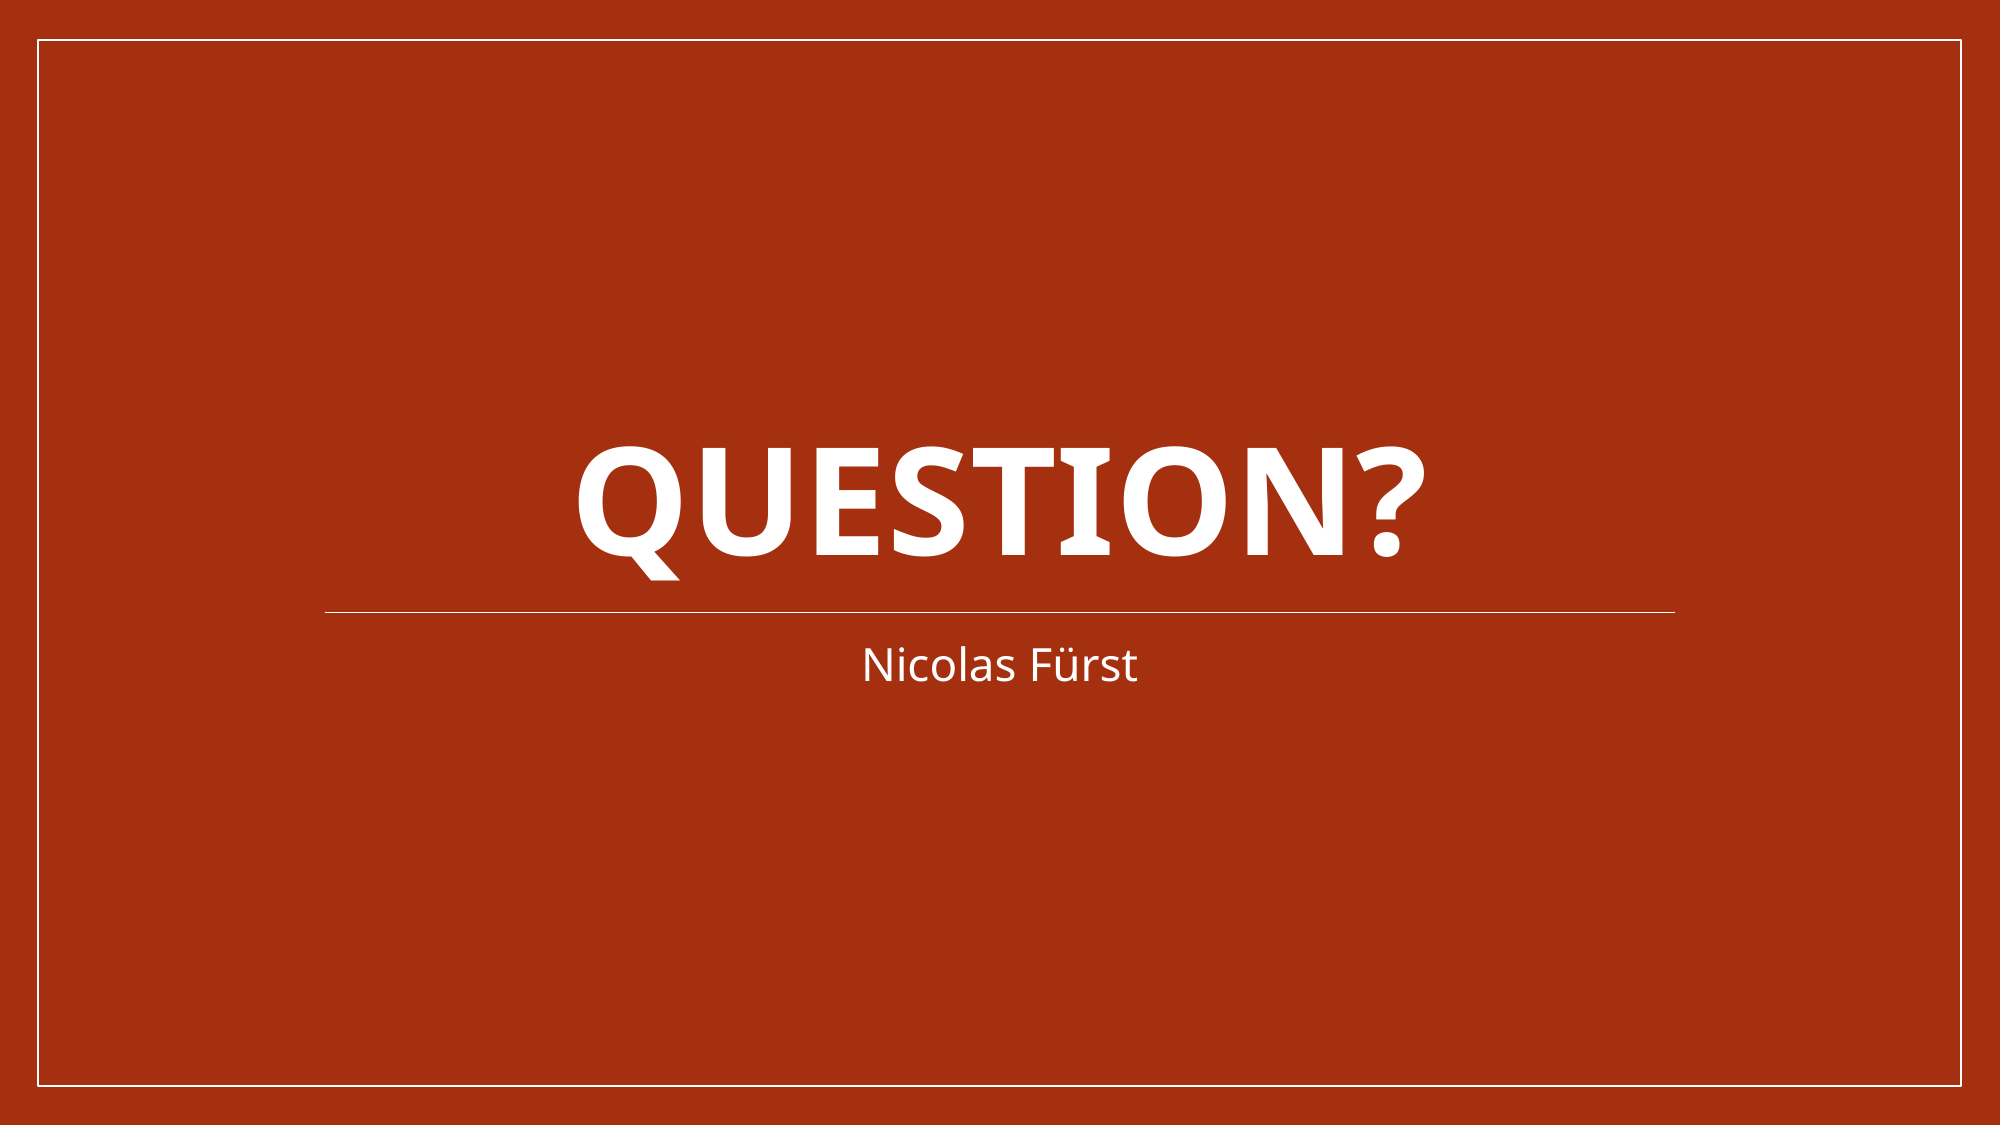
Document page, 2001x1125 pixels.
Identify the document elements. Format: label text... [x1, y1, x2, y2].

title Question? [96, 103, 1903, 594]
subtitle Nicolas Fürst [280, 634, 1719, 863]
